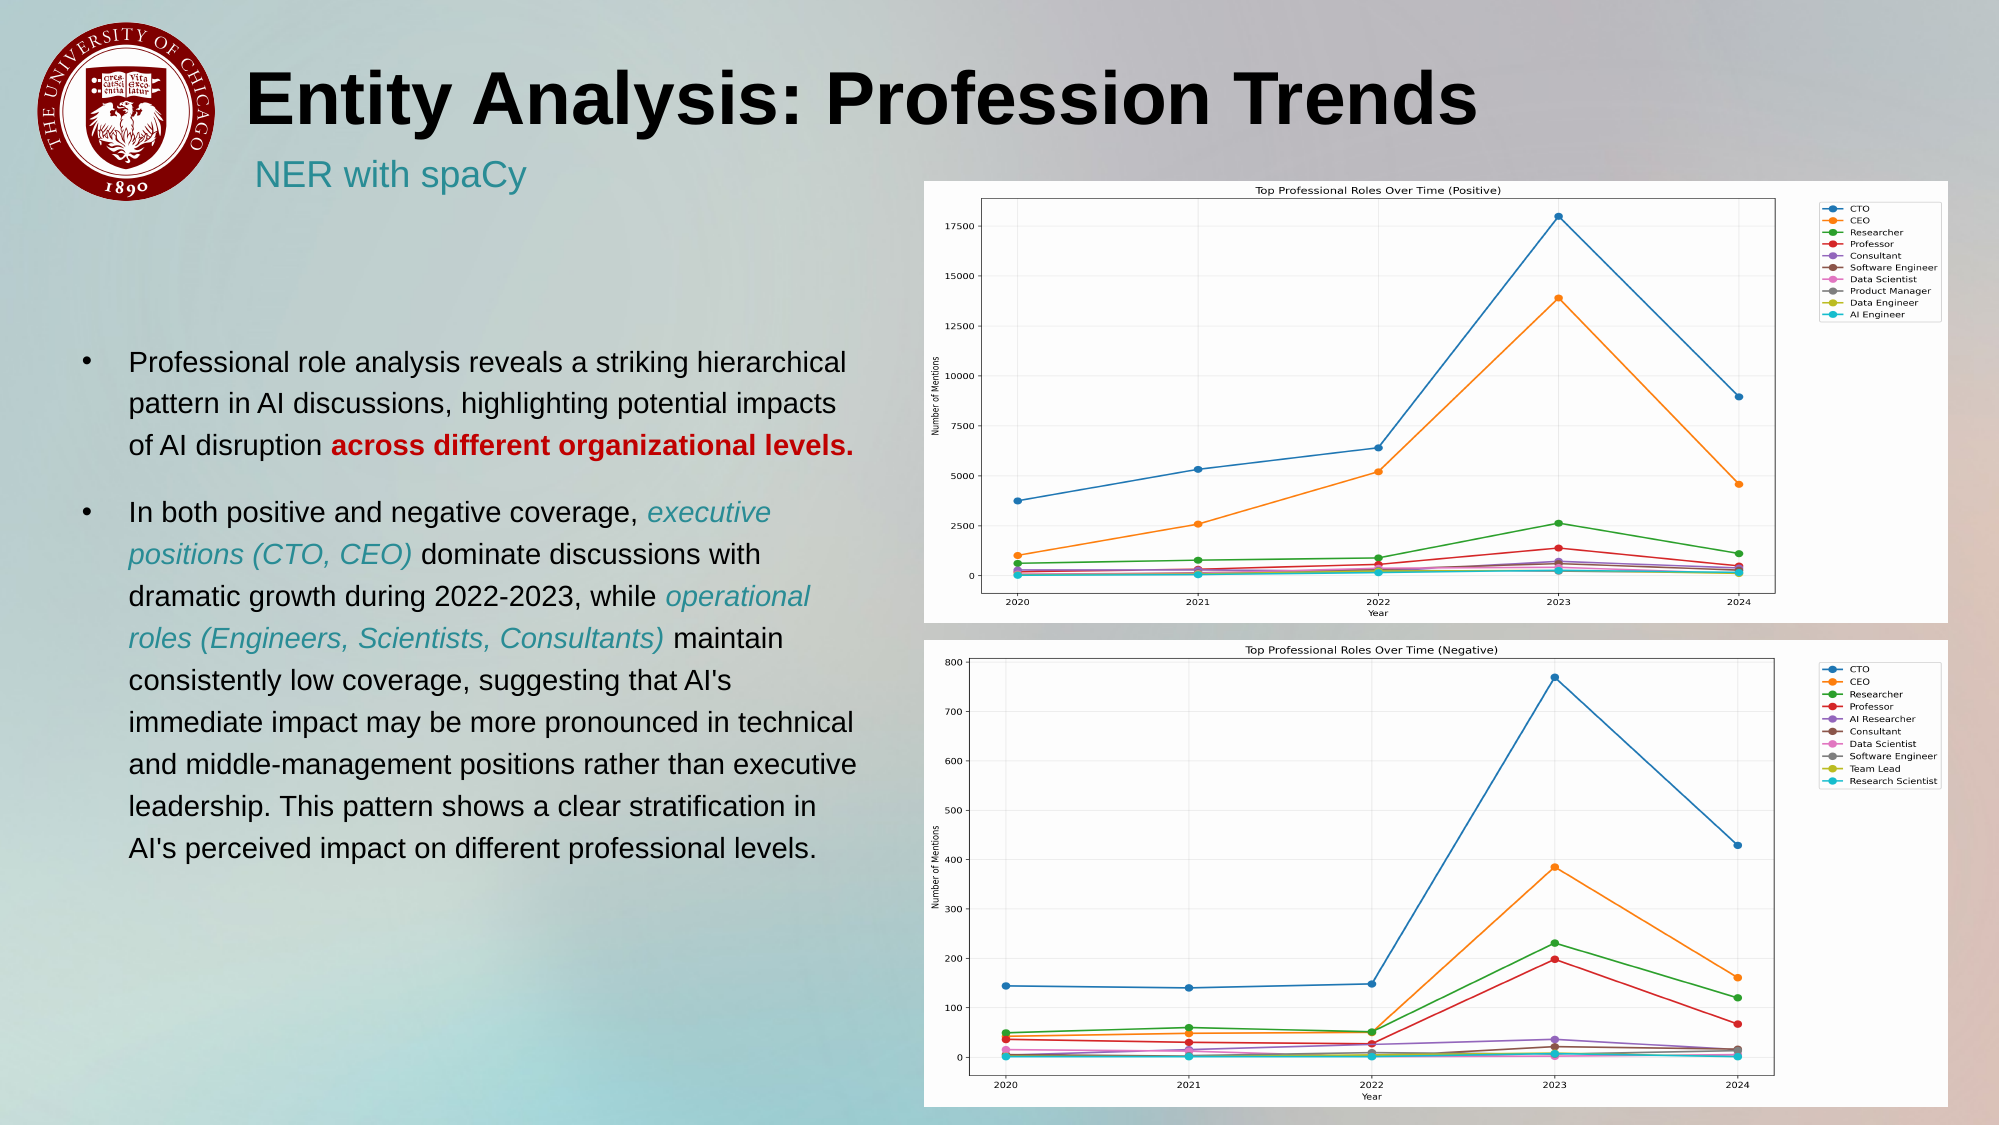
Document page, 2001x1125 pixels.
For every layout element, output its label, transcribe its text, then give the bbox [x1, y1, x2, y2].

text_box Professional role analysis reveals a striking hierarchical pattern in AI discussions, highlighting potential impacts of AI disruption across different organizational levels. In both positive and negative coverage, executive positions (CTO, CEO) dominate discussions with dramatic growth during 2022-2023, while operational roles (Engineers, Scientists, Consultants) maintain consistently low coverage, suggesting that AI's immediate impact may be more pronounced in technical and middle-management positions rather than executive leadership. This pattern shows a clear stratification in AI's perceived impact on different professional levels. [67, 328, 875, 872]
title Entity Analysis: Profession Trends [230, 12, 1706, 148]
picture [0, 0, 1999, 1125]
text_box NER with spaCy [239, 142, 737, 203]
